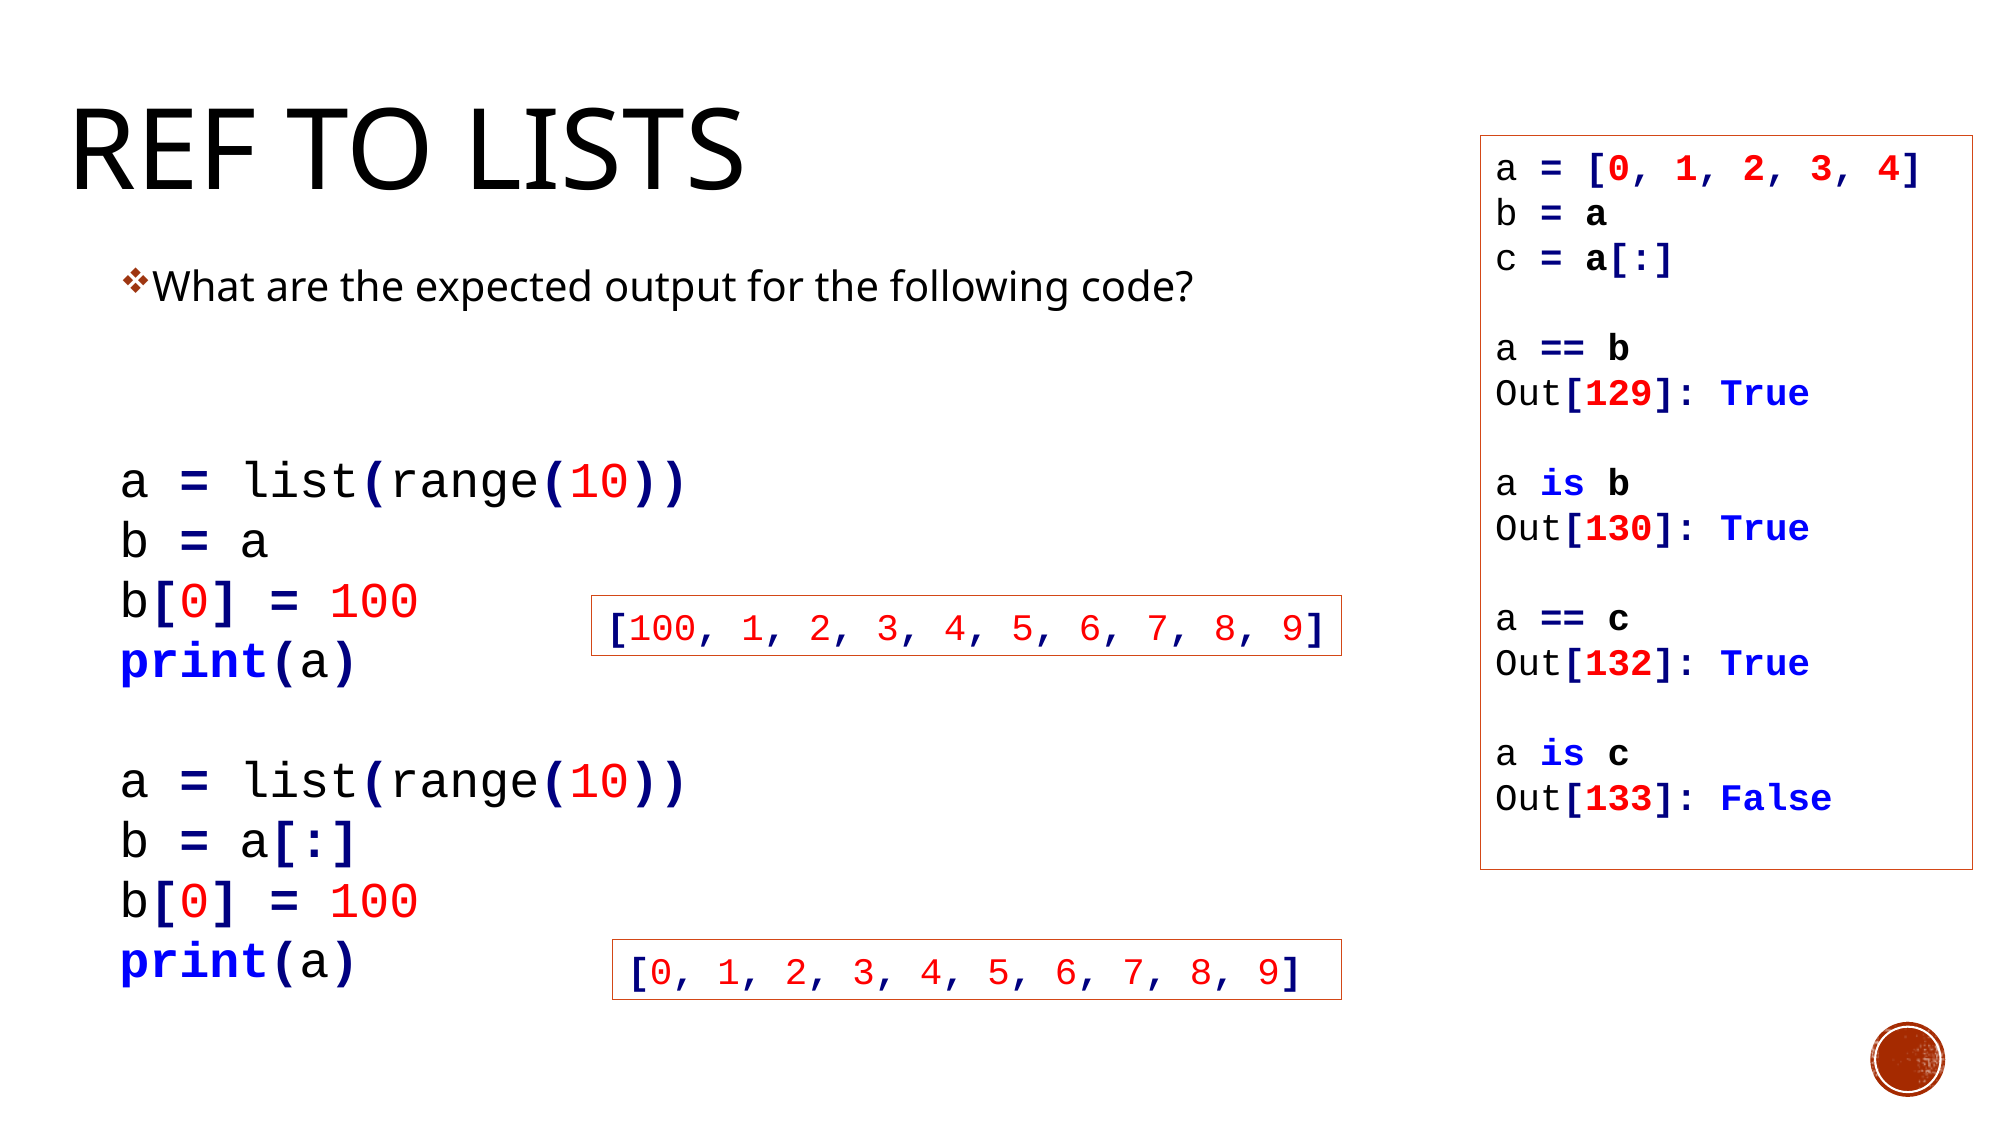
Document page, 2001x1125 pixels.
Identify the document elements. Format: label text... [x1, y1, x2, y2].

title Ref to lists [51, 49, 1920, 258]
text_box [100, 1, 2, 3, 4, 5, 6, 7, 8, 9] [591, 595, 1342, 656]
text_box a = list(range(10)) b = a b[0] = 100 print(a) a = list(range(10)) b = a[:] b[0] = 100 print(a) [104, 440, 1255, 995]
list What are the expected output for the following code? [104, 257, 1455, 383]
text_box a = [0, 1, 2, 3, 4] b = a c = a[:] a == b Out[129]: True a is b Out[130]: True a == c Out[132]: True a is c Out[133]: False [1480, 135, 1973, 870]
text_box [0, 1, 2, 3, 4, 5, 6, 7, 8, 9] [612, 939, 1342, 1000]
